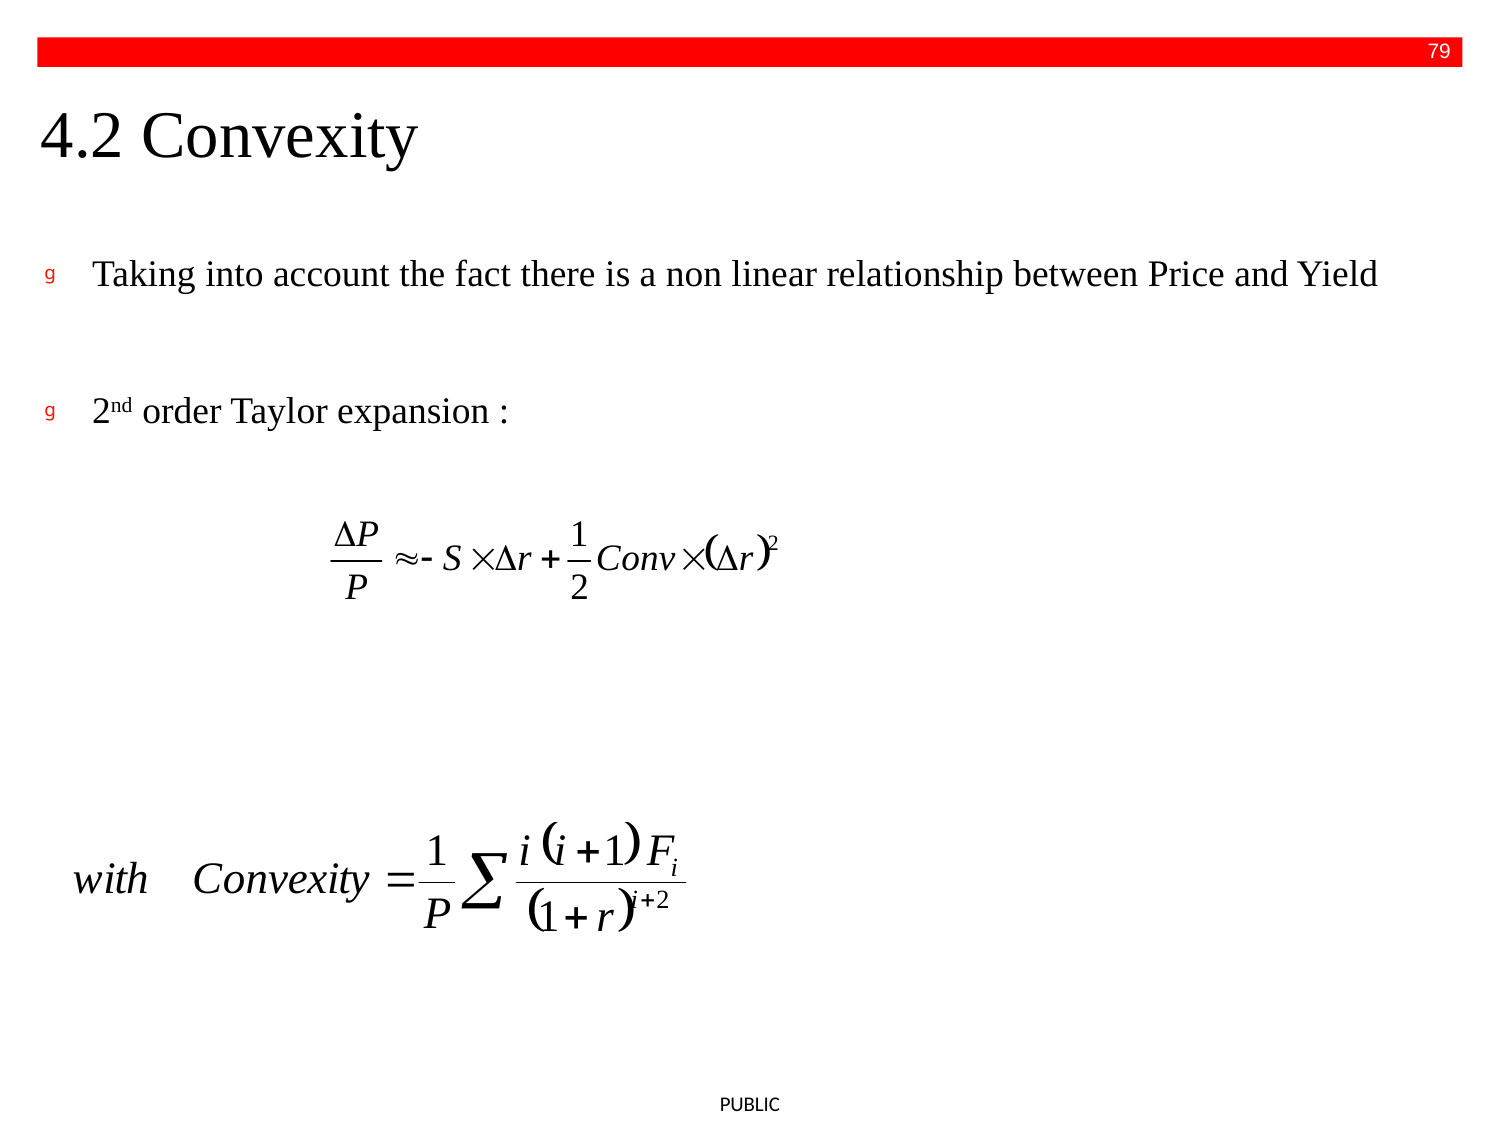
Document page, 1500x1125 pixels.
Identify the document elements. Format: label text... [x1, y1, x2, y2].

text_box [64, 822, 696, 951]
text_box 4.2 Convexity [25, 83, 1500, 179]
footer [512, 1042, 988, 1103]
text_box Taking into account the fact there is a non linear relationship between Price and Yield 2nd order Taylor expansion : [29, 196, 1464, 456]
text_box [324, 396, 789, 665]
